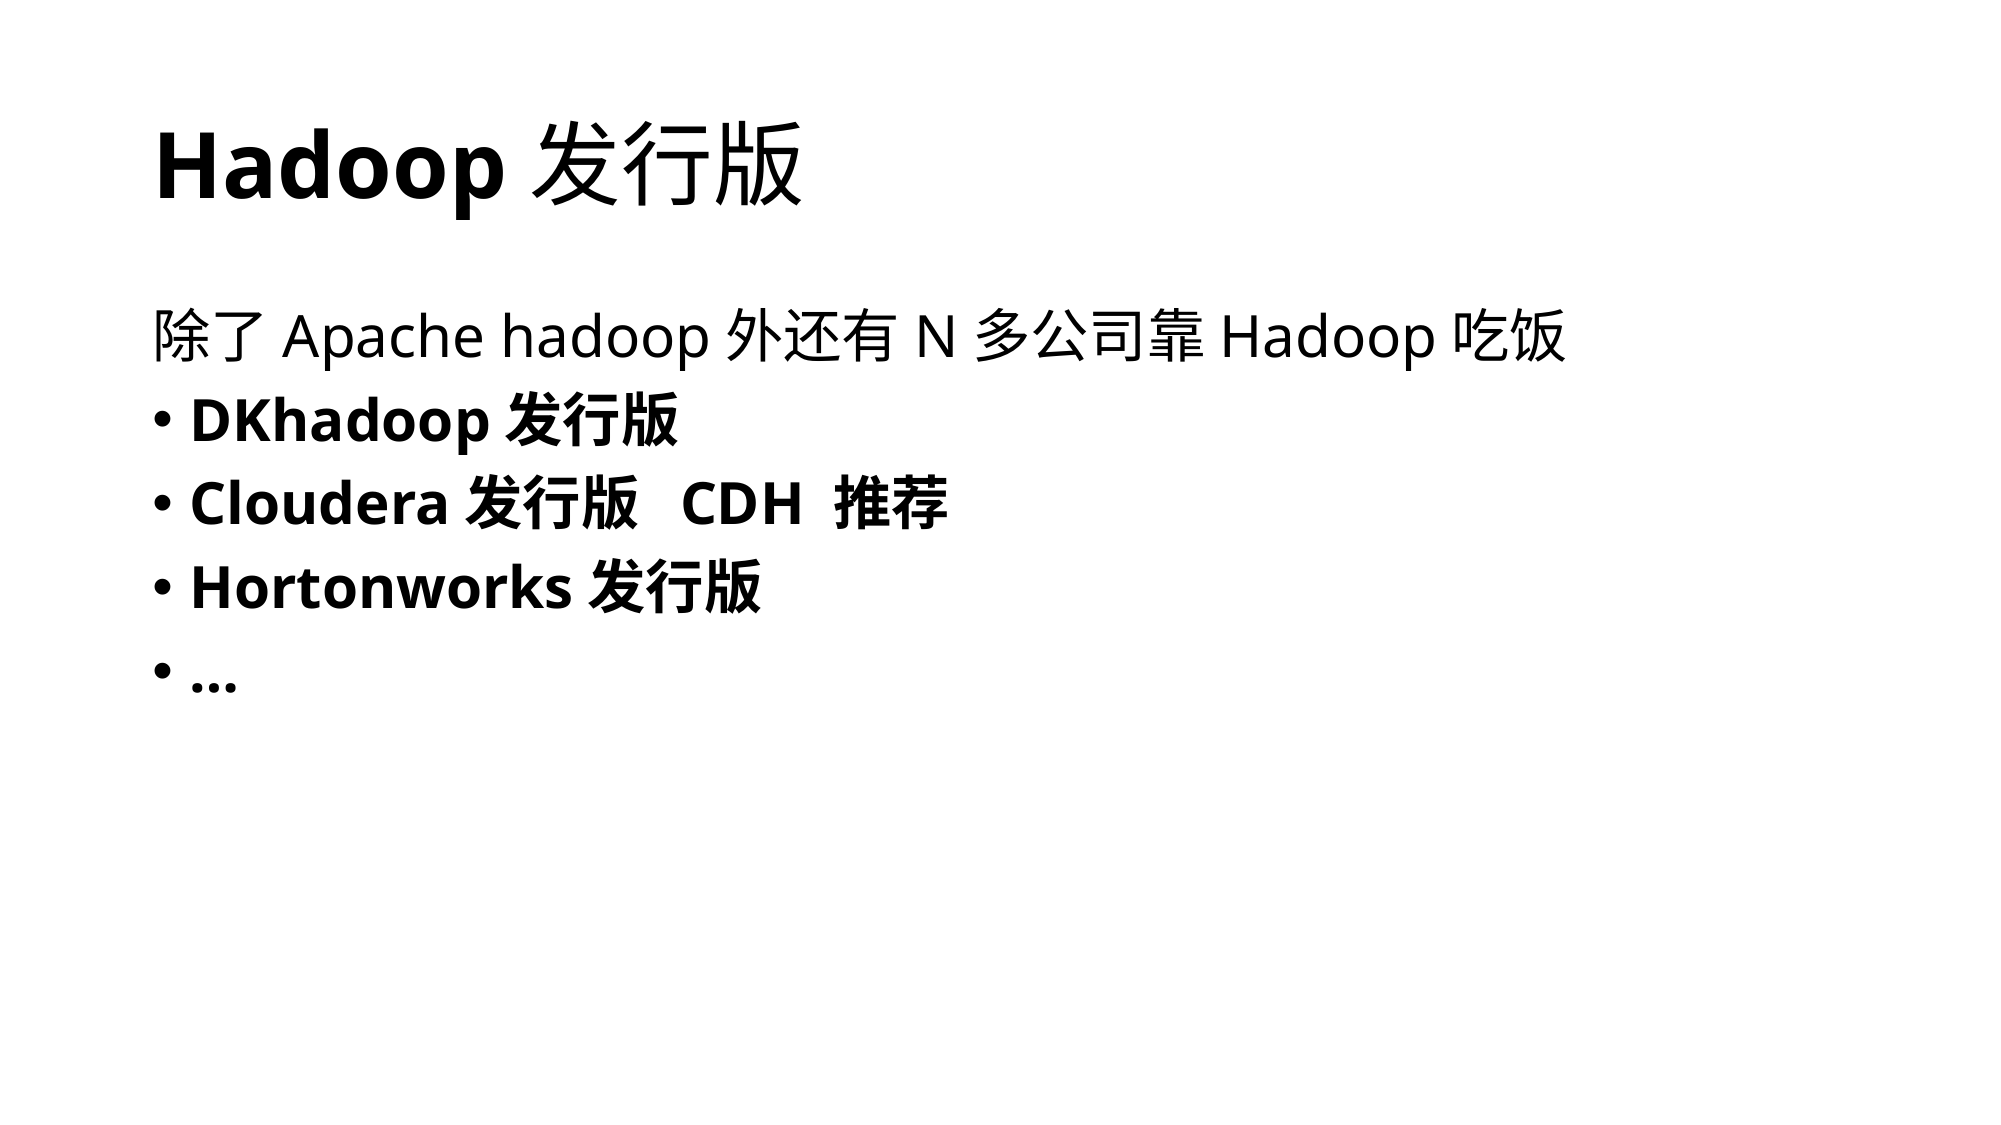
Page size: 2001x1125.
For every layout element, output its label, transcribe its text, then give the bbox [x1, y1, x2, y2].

title Hadoop发行版 [137, 59, 1863, 278]
list 除了Apache hadoop外还有N多公司靠Hadoop吃饭 DKhadoop发行版 Cloudera发行版 CDH 推荐 Hortonworks发行版 … [137, 299, 1863, 1014]
